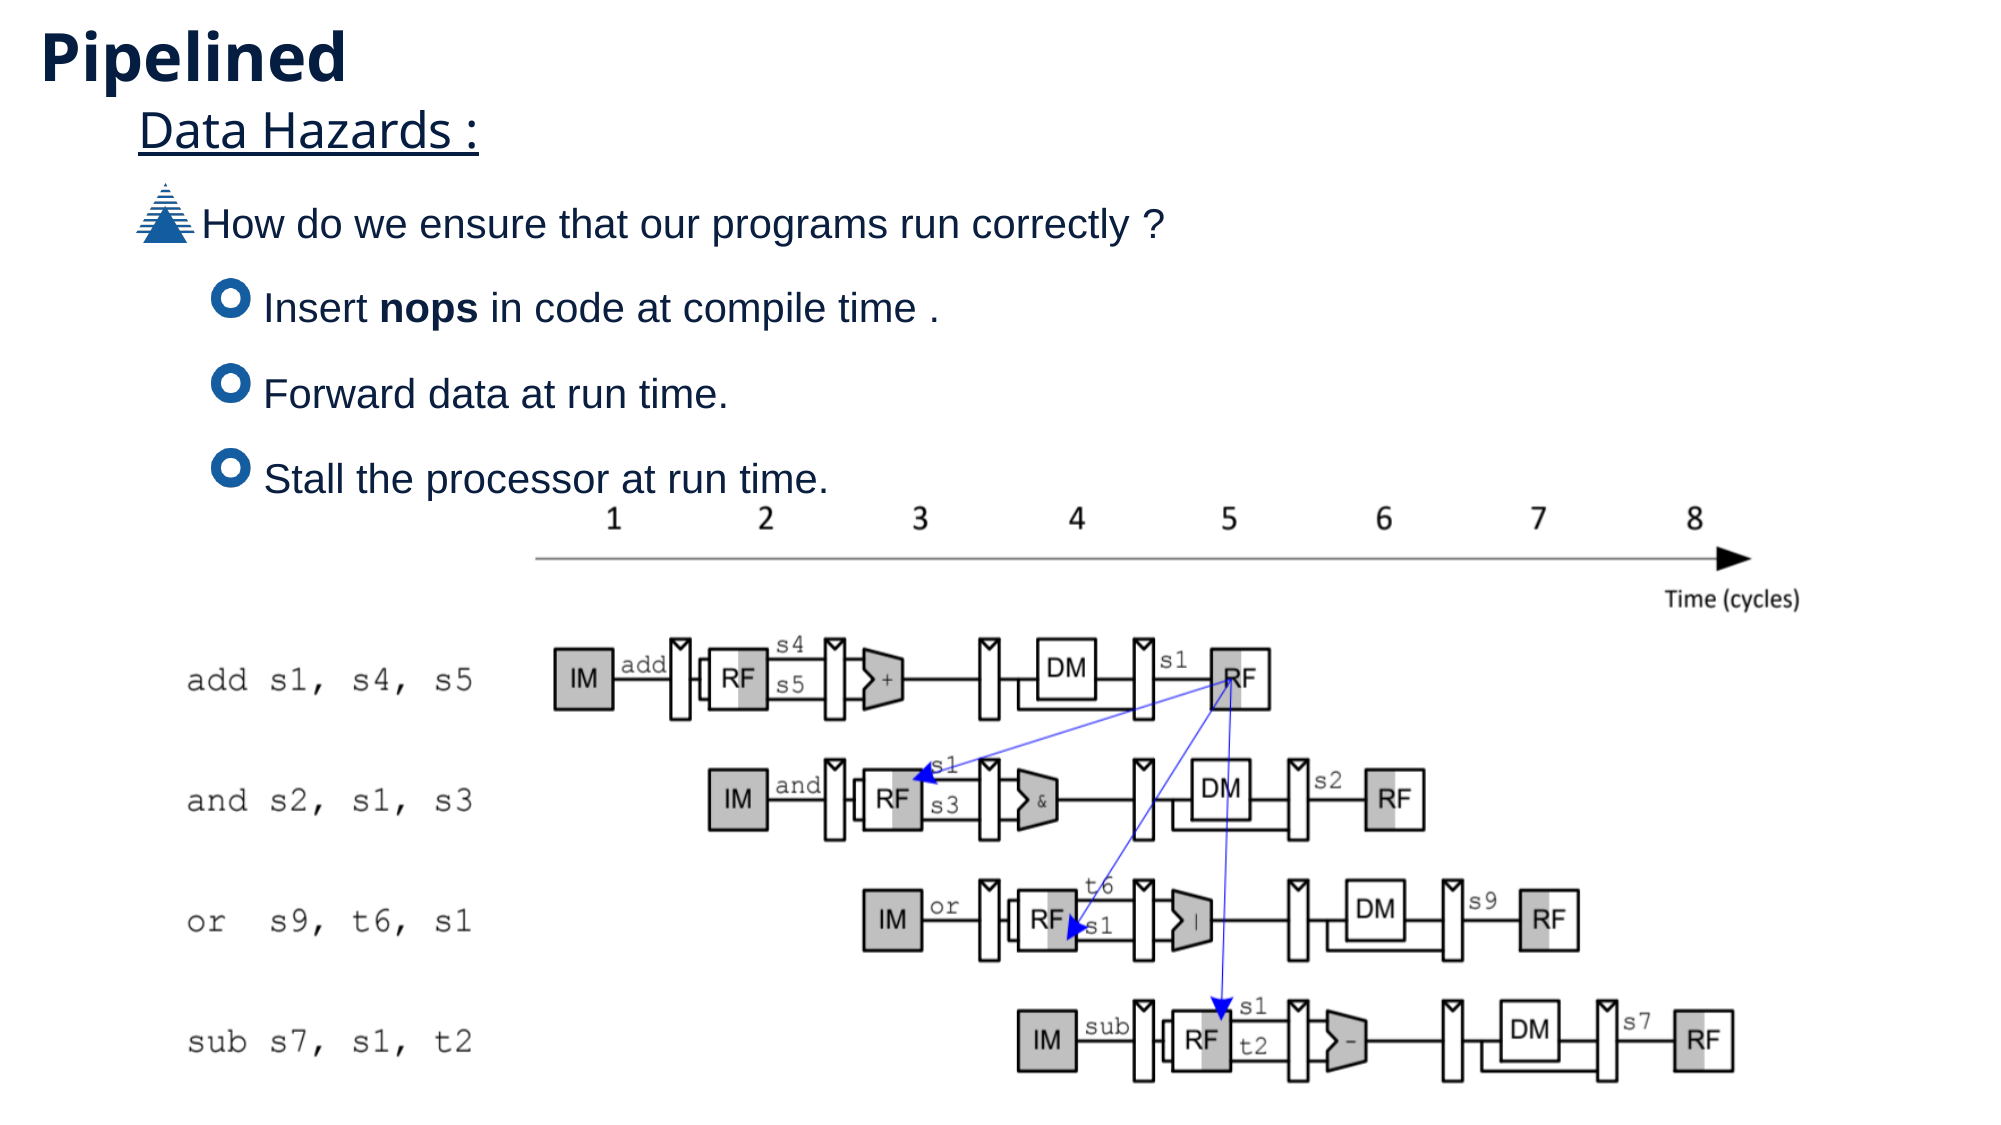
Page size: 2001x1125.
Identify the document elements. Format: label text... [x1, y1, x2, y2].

text_box [136, 183, 195, 243]
picture [205, 275, 256, 320]
picture [205, 445, 256, 490]
text_box Stall the processor at run time. [248, 419, 2000, 510]
text_box Insert nops in code at compile time . [248, 248, 1214, 334]
text_box How do we ensure that our programs run correctly ? [186, 164, 1901, 255]
picture [205, 360, 256, 405]
text_box Data Hazards : [123, 97, 1596, 184]
text_box Forward data at run time. [248, 334, 2000, 419]
picture [122, 500, 1835, 1098]
text_box Pipelined [24, 7, 382, 103]
